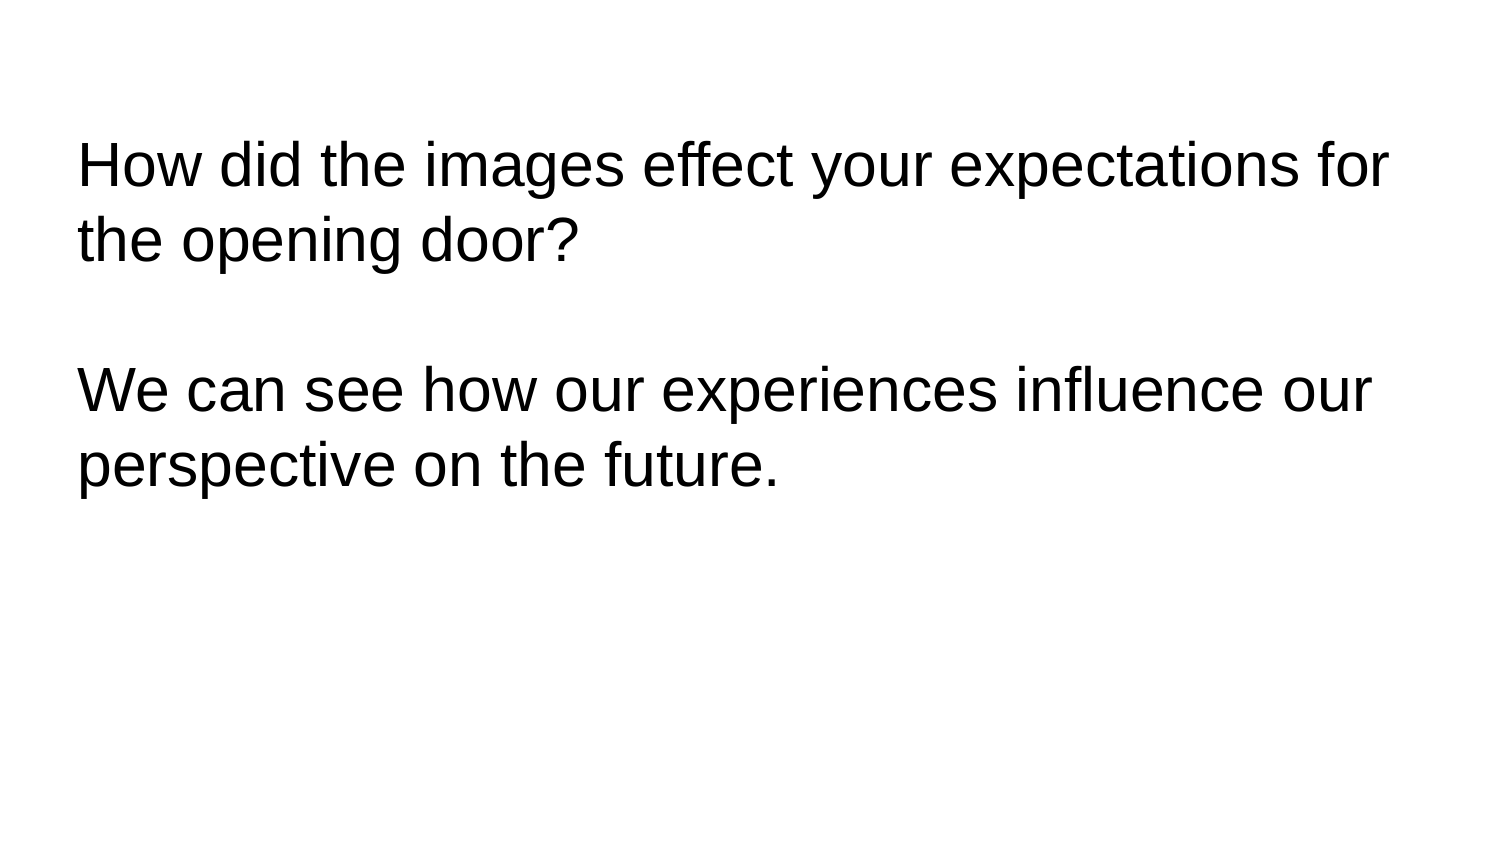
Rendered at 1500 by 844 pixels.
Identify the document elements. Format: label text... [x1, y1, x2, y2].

list How did the images effect your expectations for the opening door? We can see how our experiences influence our perspective on the future. [62, 109, 1413, 721]
